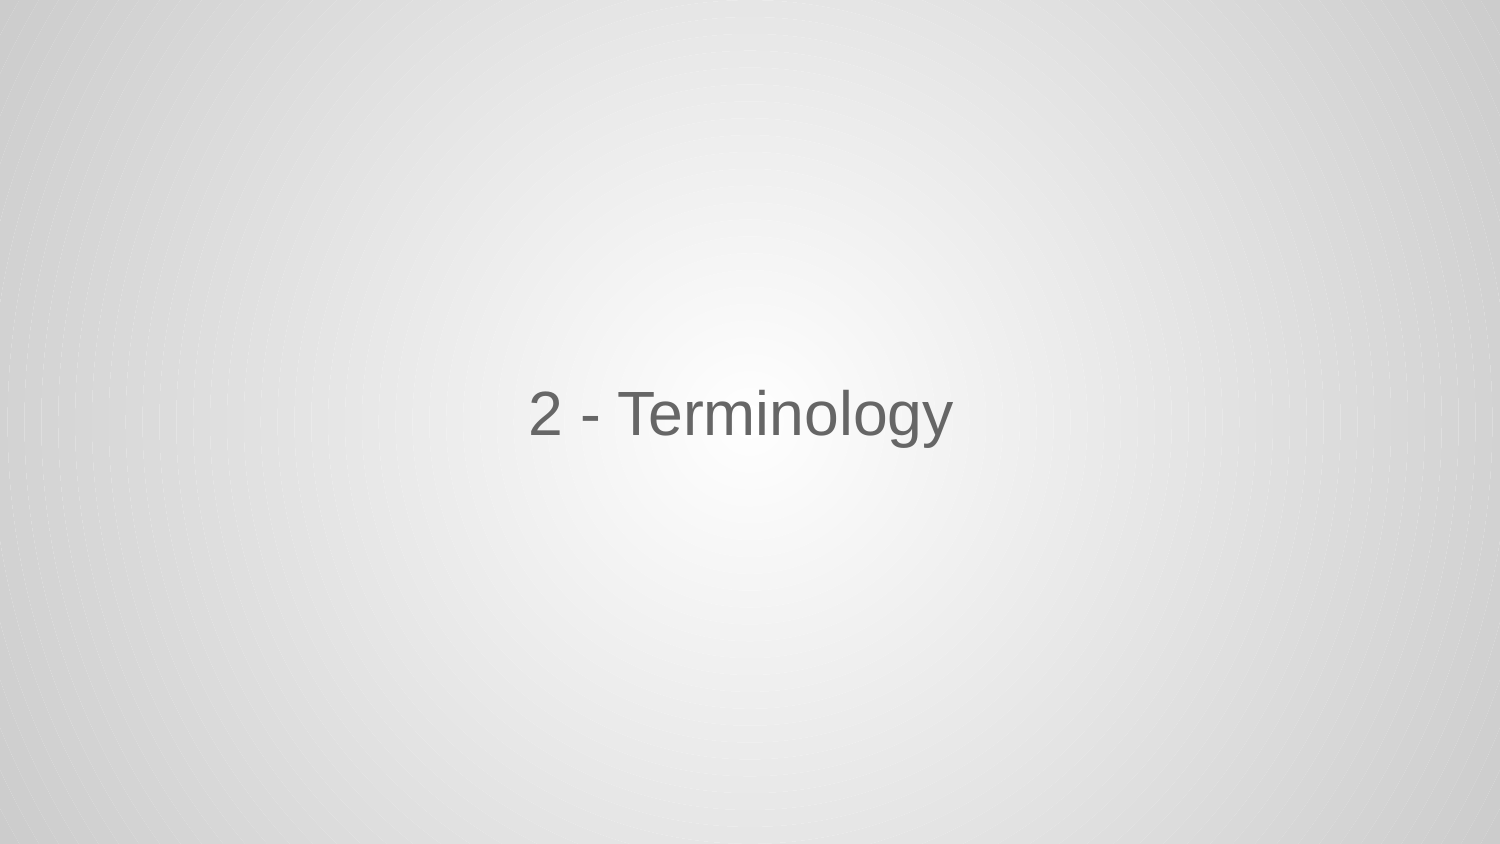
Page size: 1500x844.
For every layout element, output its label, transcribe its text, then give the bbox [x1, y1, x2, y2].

subtitle 2 - Terminology [112, 357, 1388, 487]
